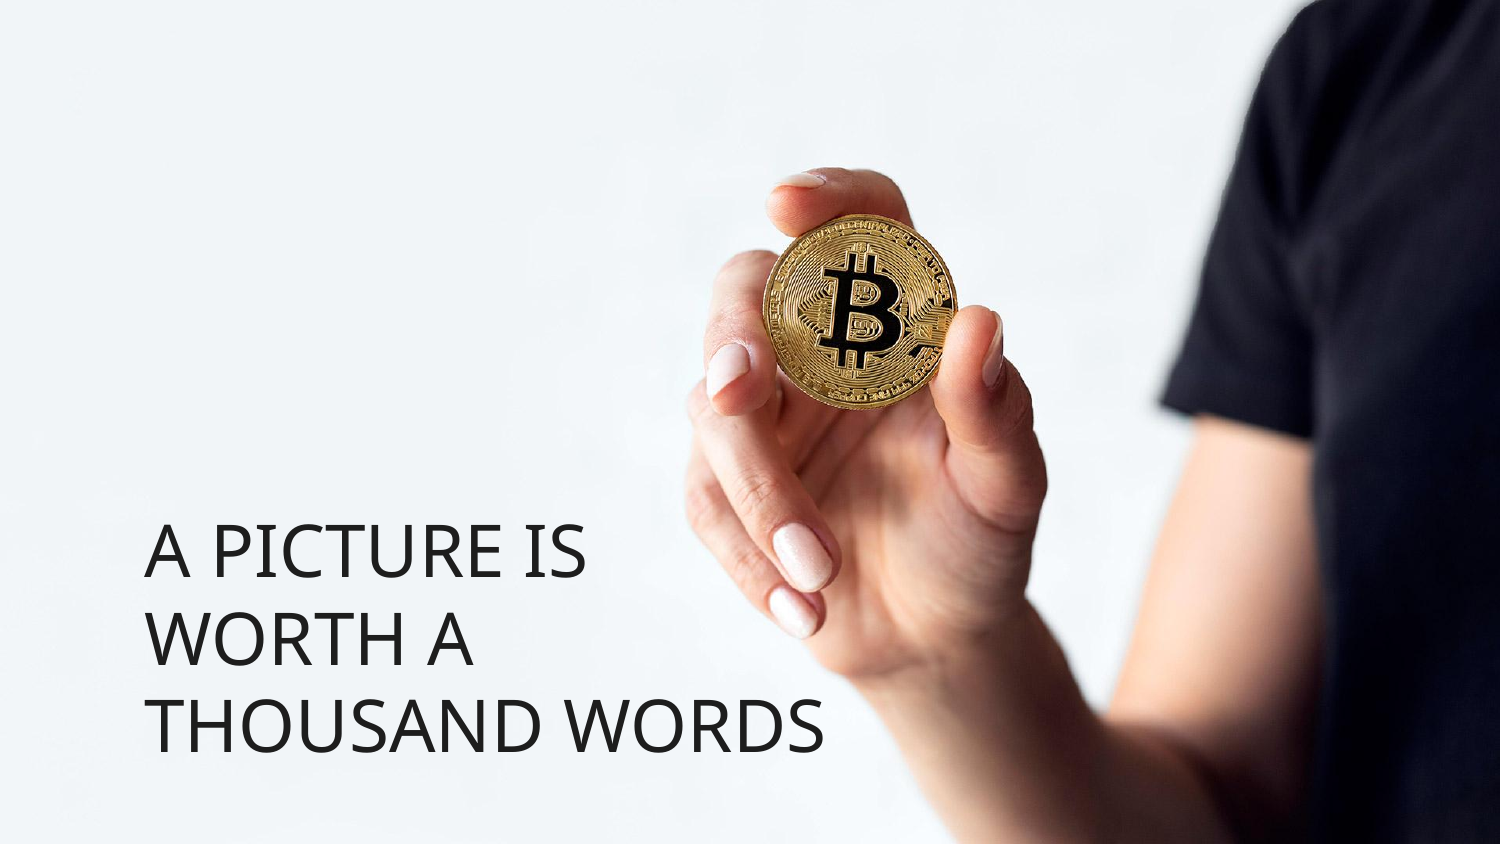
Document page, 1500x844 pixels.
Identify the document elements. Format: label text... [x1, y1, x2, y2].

picture [0, 0, 1500, 844]
title A PICTURE IS WORTH A THOUSAND WORDS [129, 519, 866, 753]
